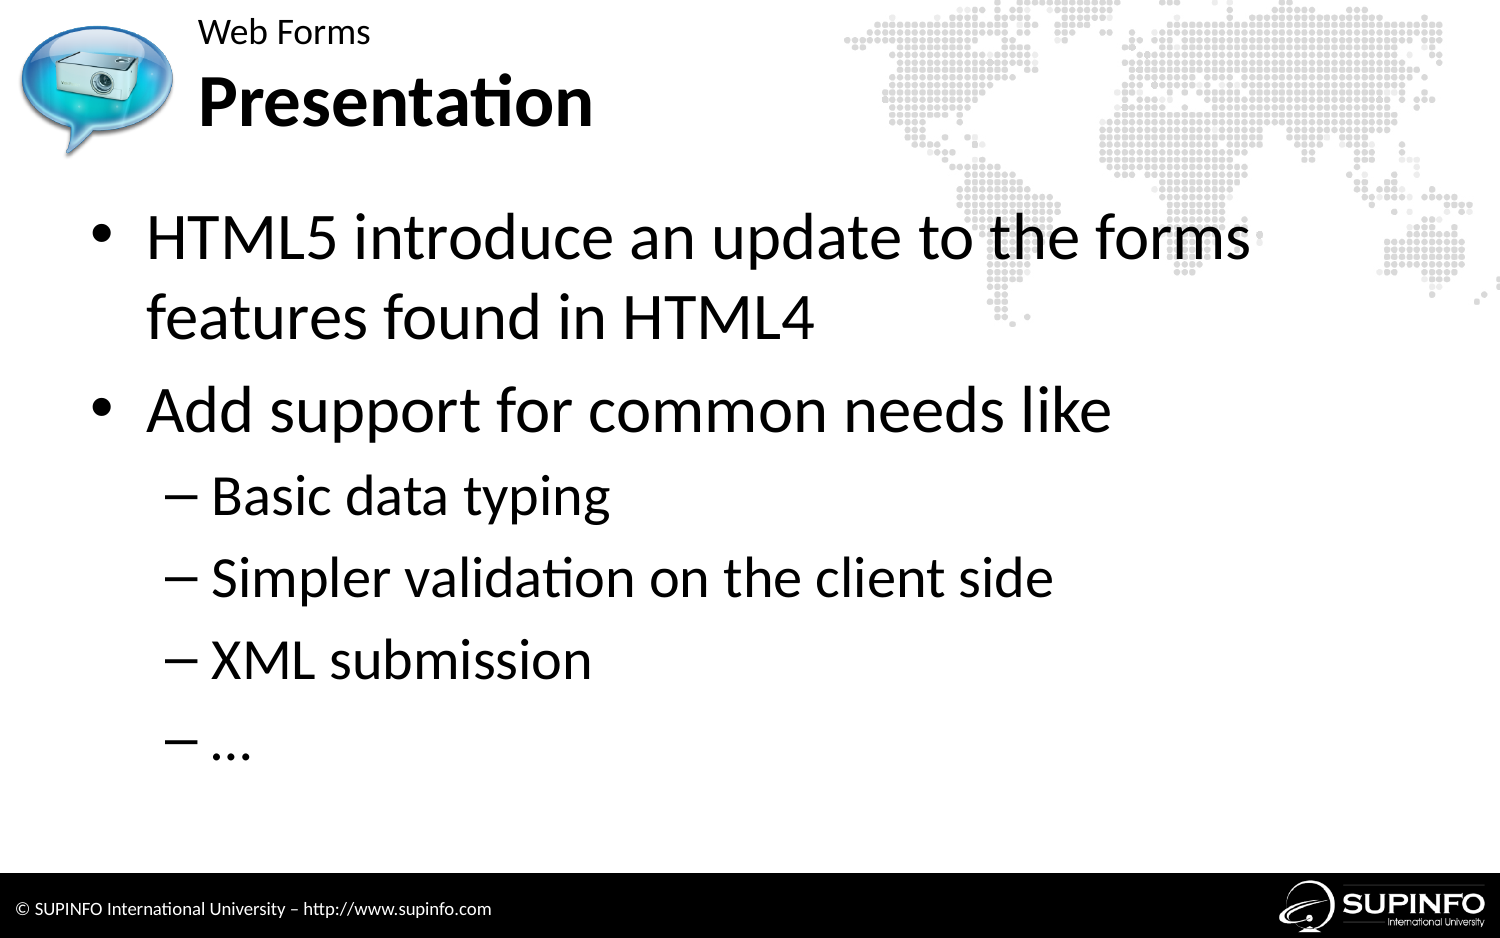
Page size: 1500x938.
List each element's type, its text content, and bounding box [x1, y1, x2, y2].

list HTML5 introduce an update to the forms features found in HTML4 Add support for common needs like Basic data typing Simpler validation on the client side XML submission … [74, 184, 1460, 880]
picture [17, 19, 179, 162]
picture [844, 0, 1500, 327]
picture [1269, 870, 1494, 938]
text_box Presentation [183, 56, 1459, 138]
text_box Web Forms [183, 0, 1459, 56]
